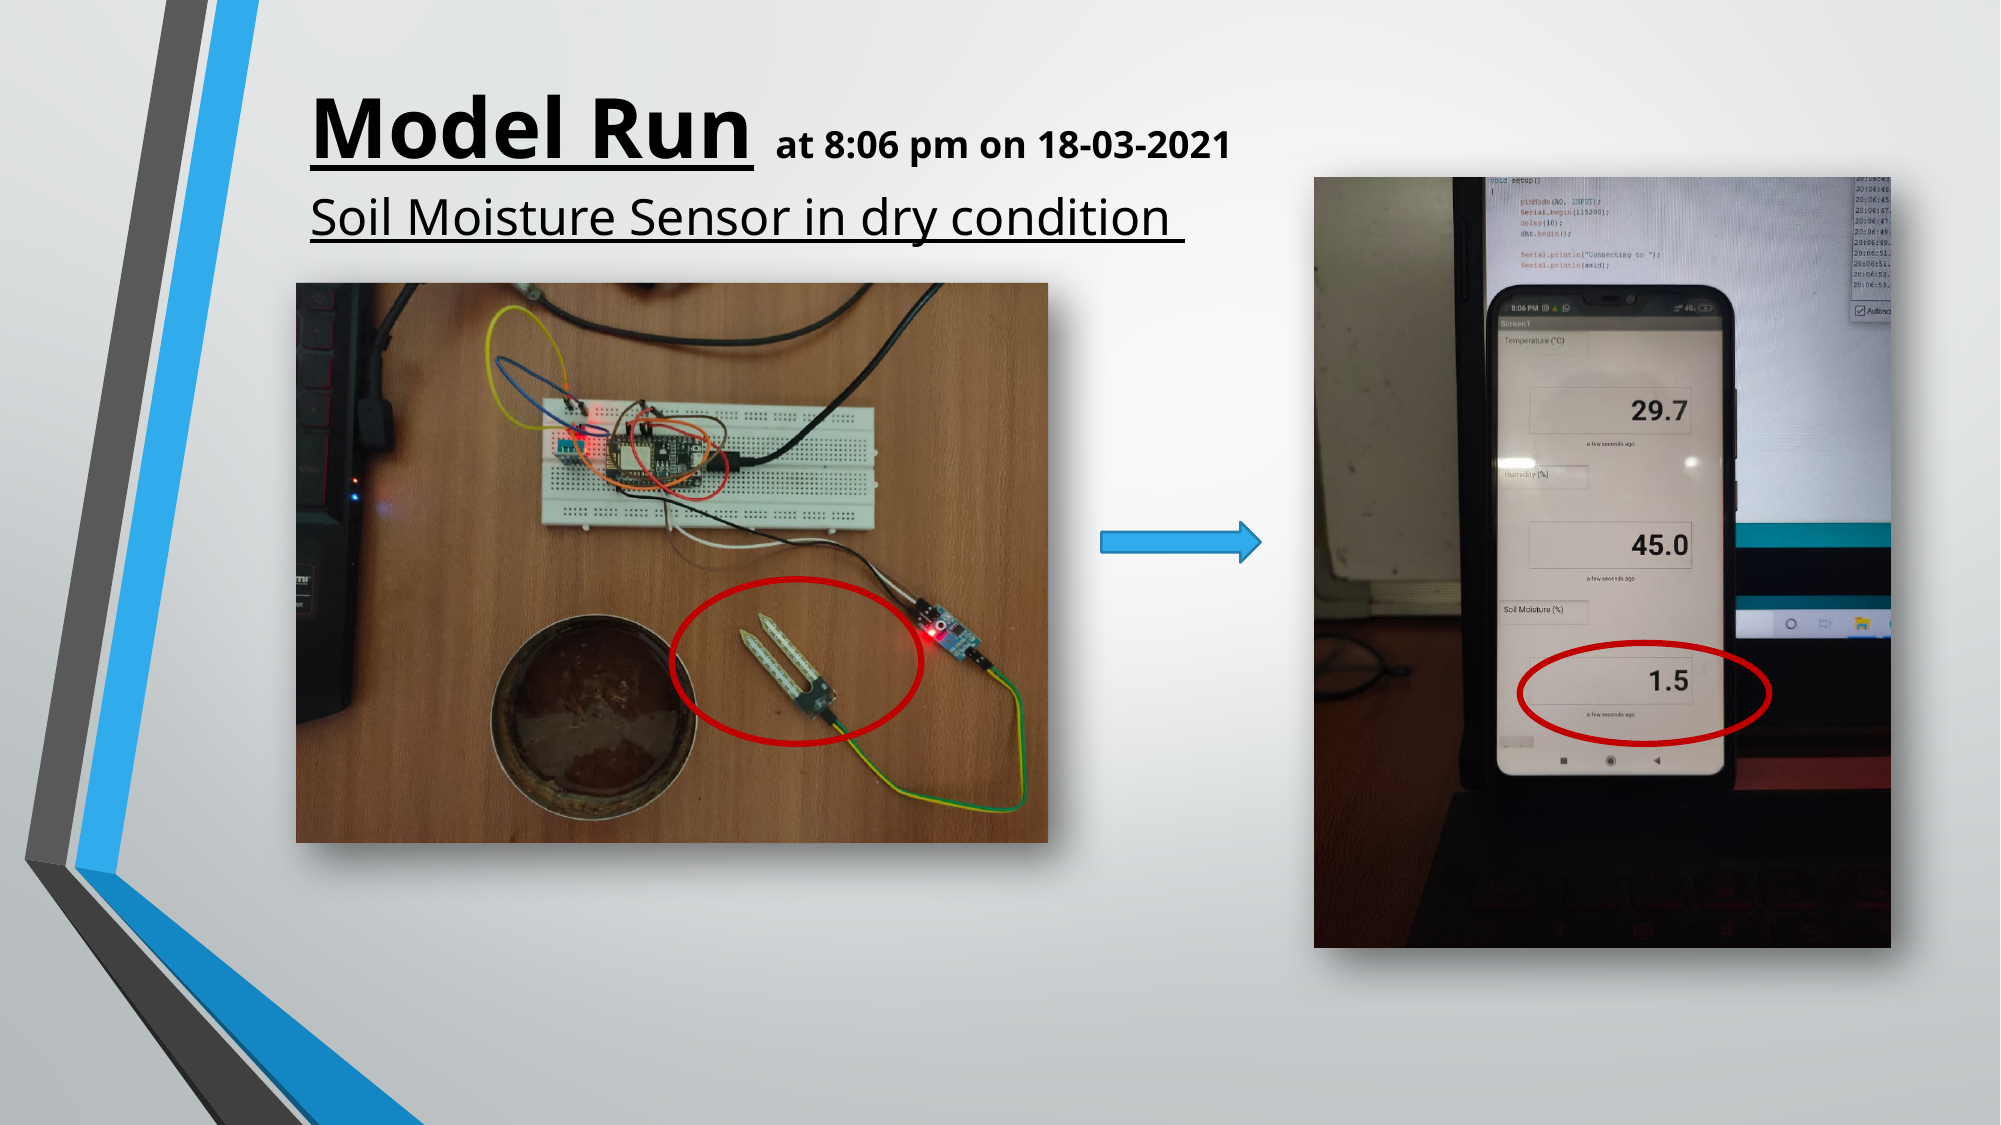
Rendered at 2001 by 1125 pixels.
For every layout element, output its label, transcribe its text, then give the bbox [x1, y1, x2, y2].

text_box Soil Moisture Sensor in dry condition [295, 183, 1213, 253]
text_box [1100, 520, 1262, 564]
picture [1313, 177, 1892, 948]
text_box Model Run at 8:06 pm on 18-03-2021 [295, 67, 1334, 183]
picture [297, 185, 1049, 940]
